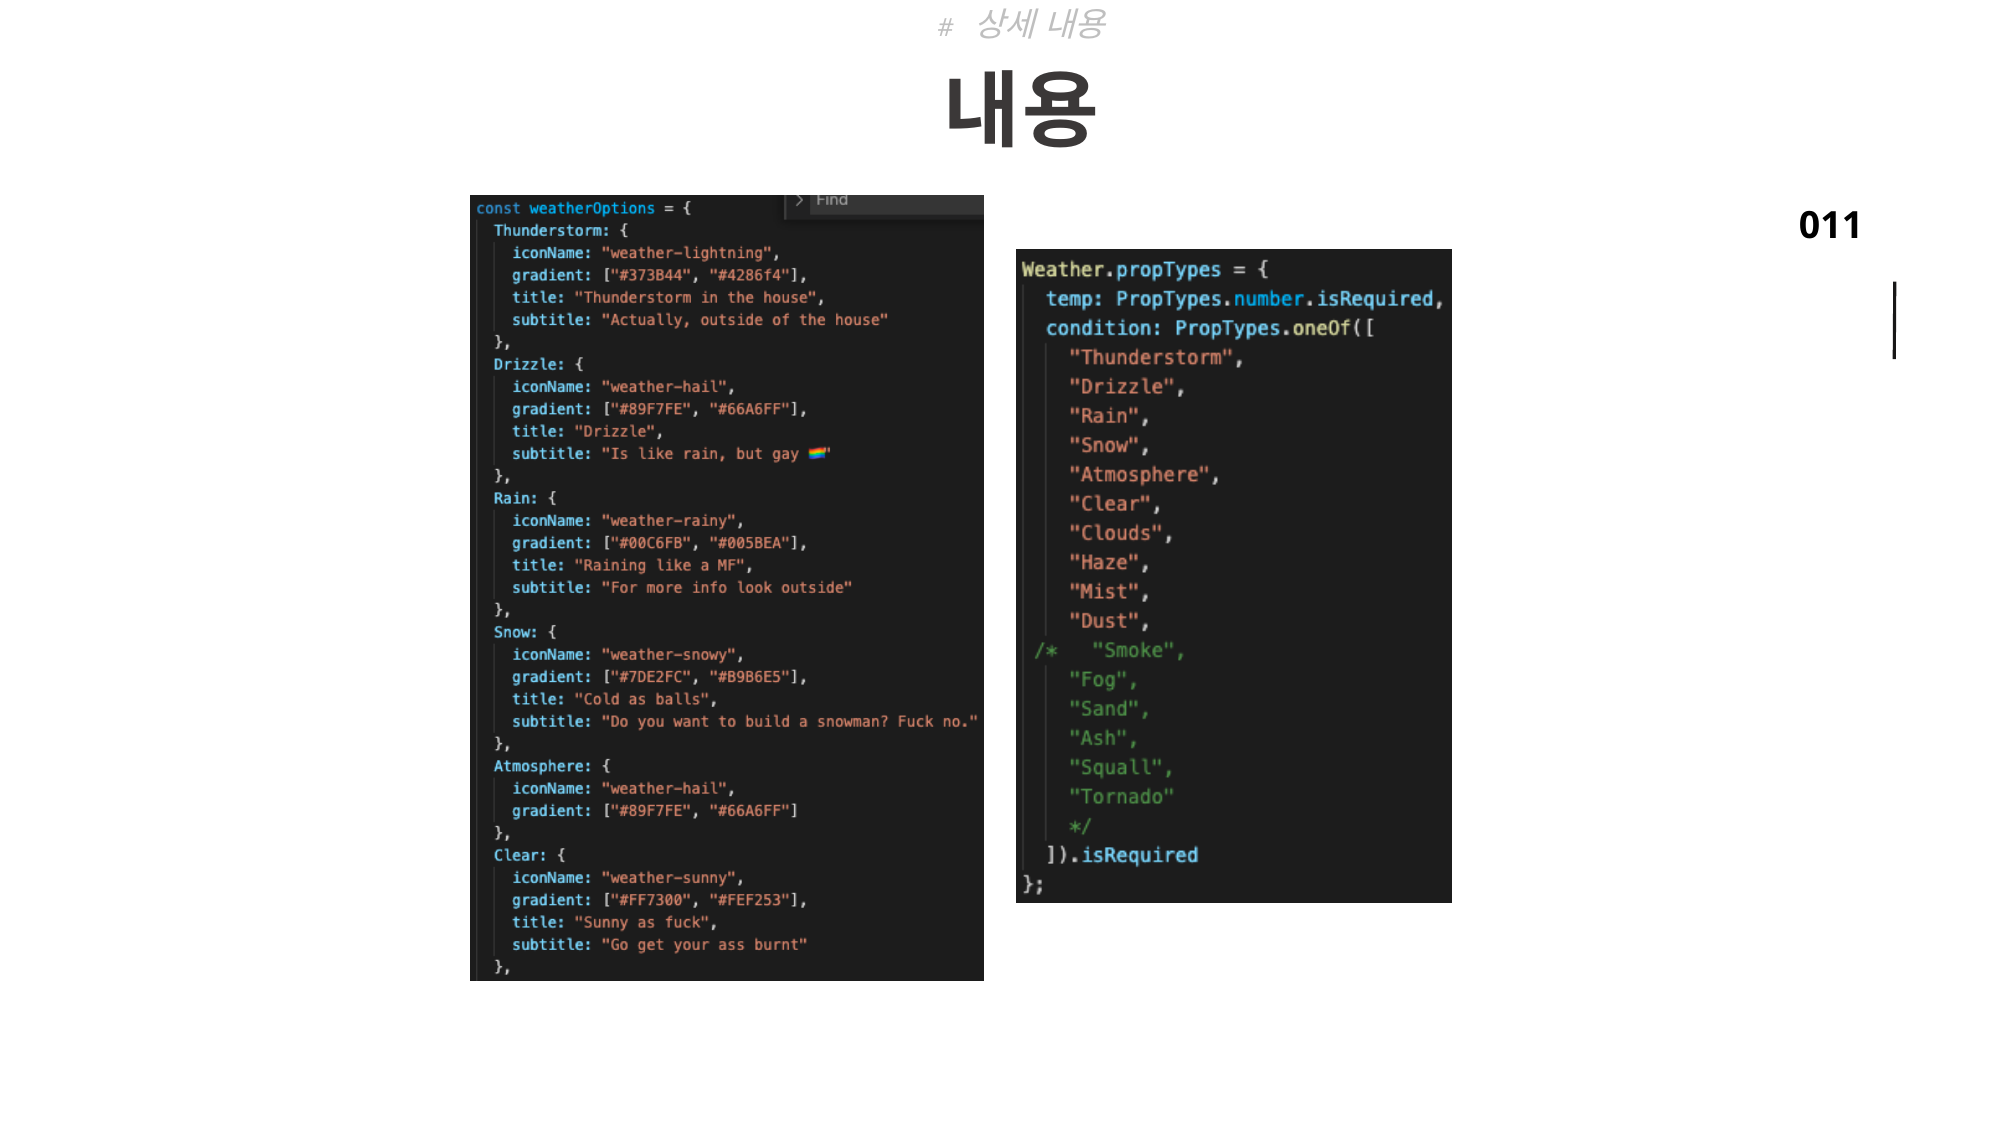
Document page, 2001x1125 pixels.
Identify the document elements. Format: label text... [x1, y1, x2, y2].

text_box # 상세 내용 [696, 0, 1346, 62]
text_box 내용 [370, 61, 1672, 196]
picture [1016, 249, 1452, 903]
picture [470, 195, 984, 981]
